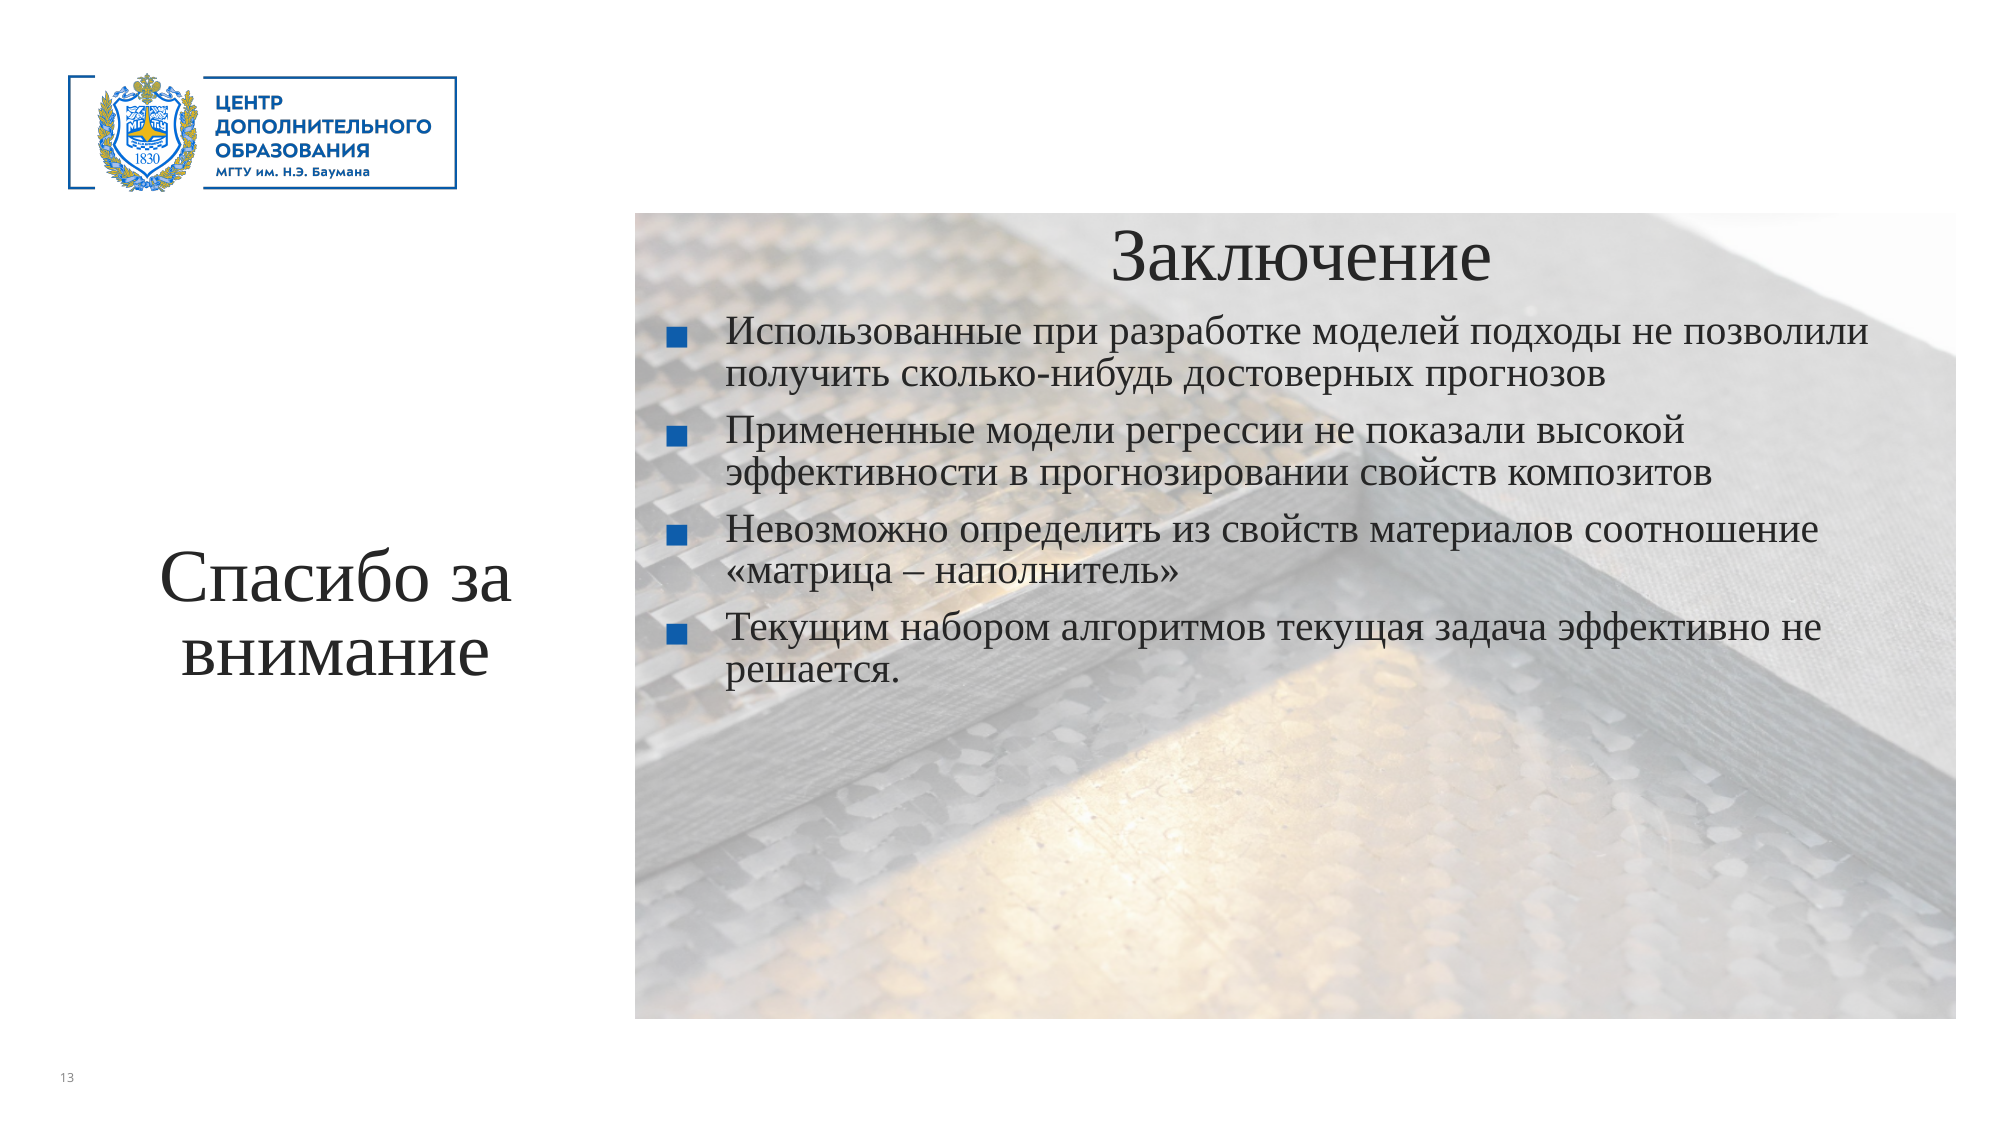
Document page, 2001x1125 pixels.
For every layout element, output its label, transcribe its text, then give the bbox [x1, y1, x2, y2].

picture [68, 73, 457, 192]
picture [635, 213, 1956, 1019]
list Спасибо за внимание [44, 213, 616, 1019]
slide_number 13 [44, 1055, 139, 1101]
